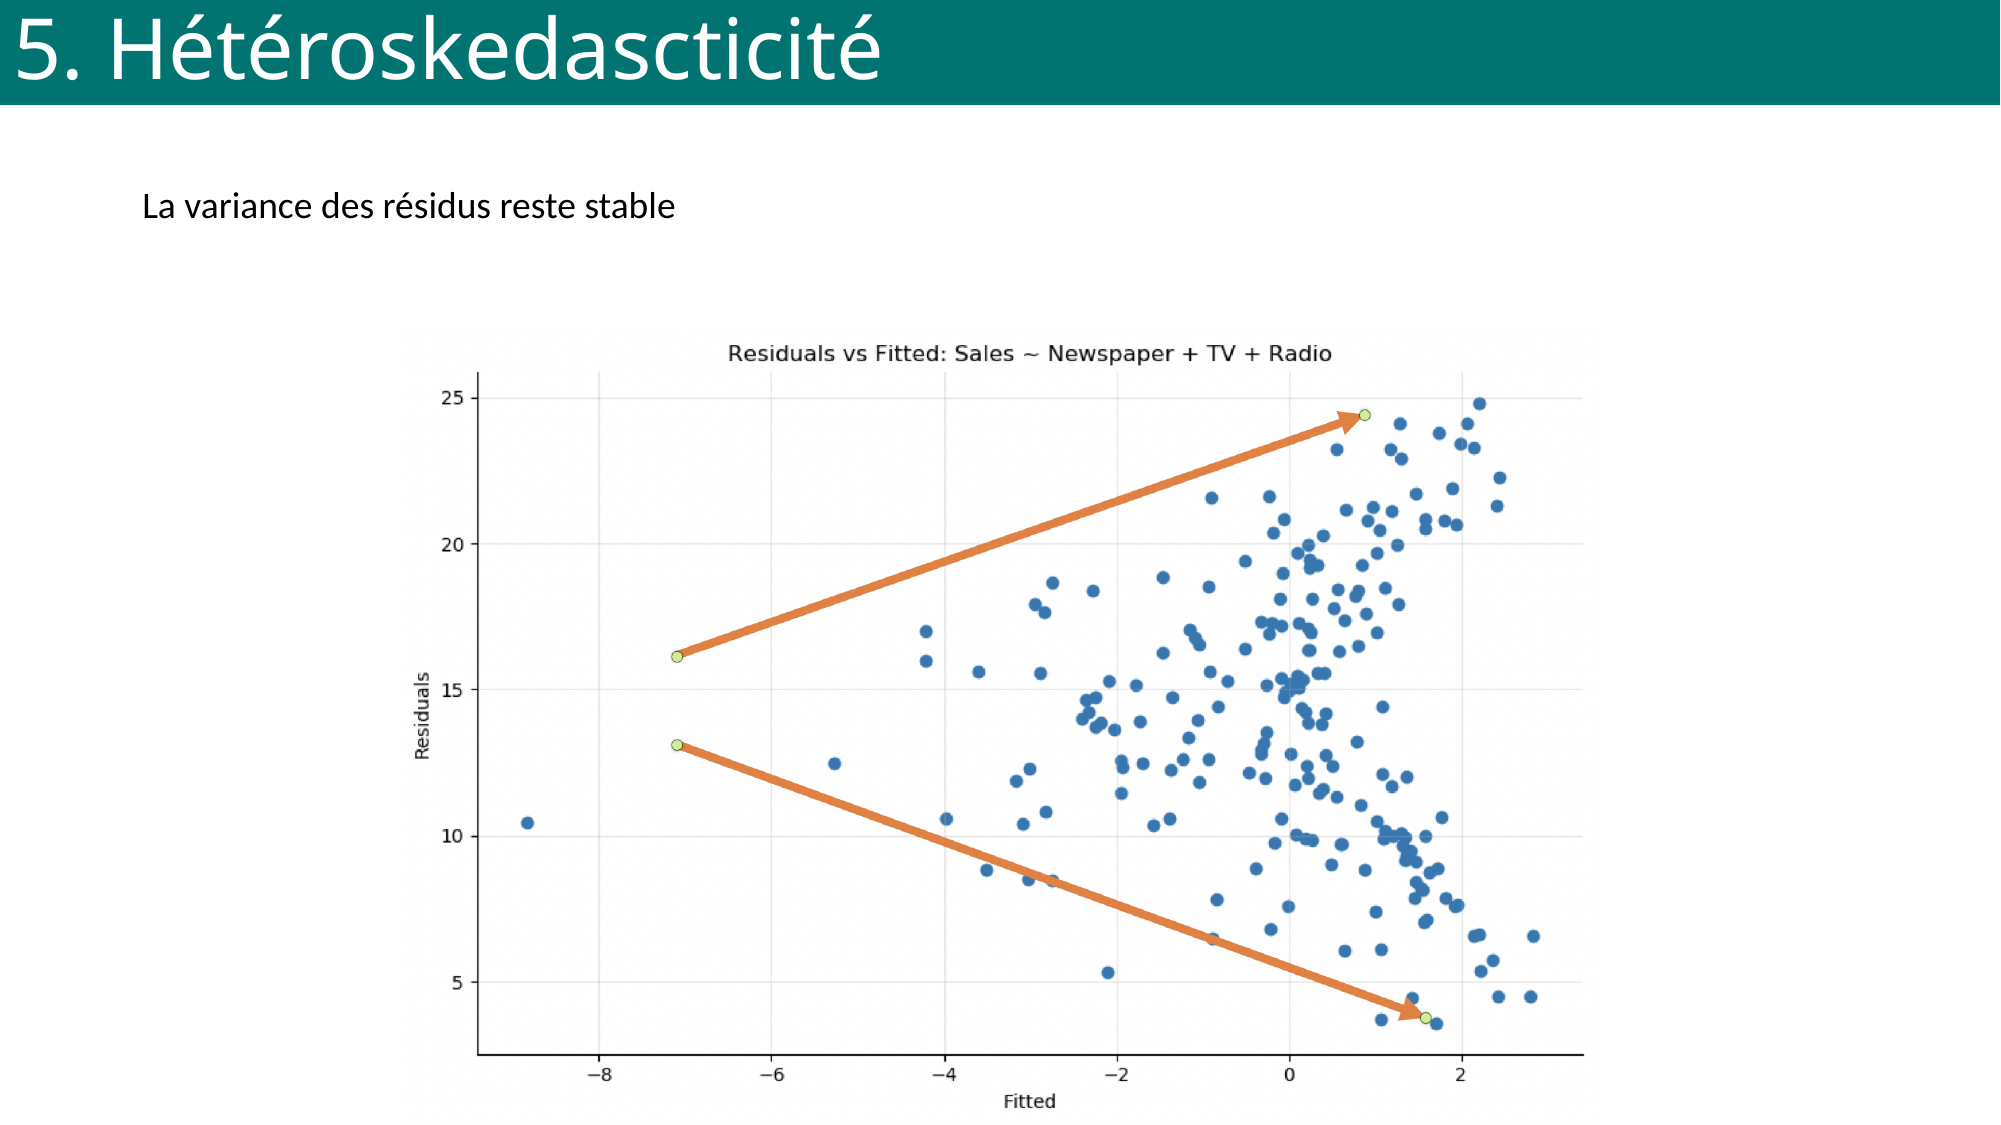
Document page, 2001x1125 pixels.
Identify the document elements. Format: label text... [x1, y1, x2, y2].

text_box La variance des résidus reste stable [127, 173, 692, 234]
picture [399, 326, 1601, 1125]
text_box 5. Hétéroskedascticité [0, 0, 2000, 106]
